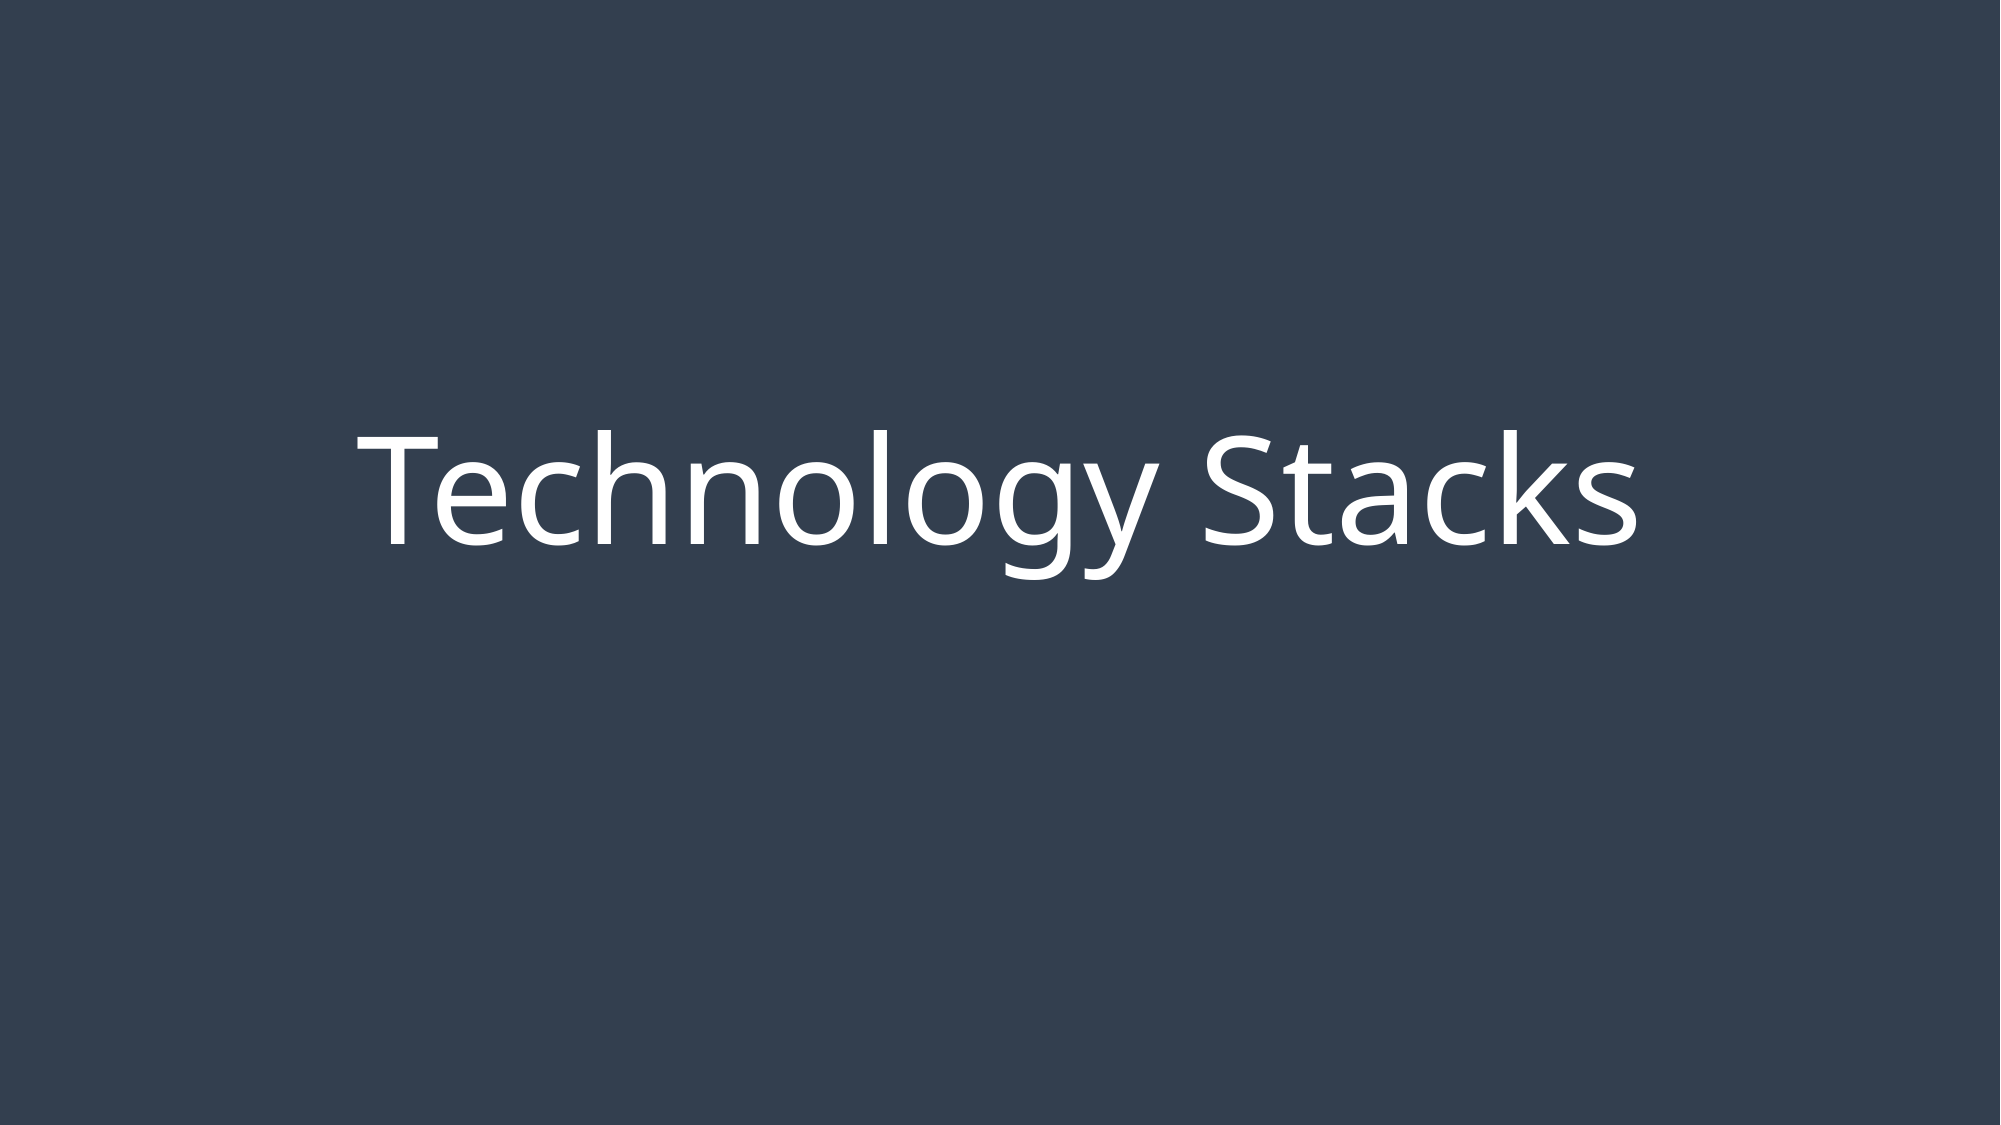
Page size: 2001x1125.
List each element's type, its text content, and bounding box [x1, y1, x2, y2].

title Technology Stacks [41, 387, 1959, 605]
